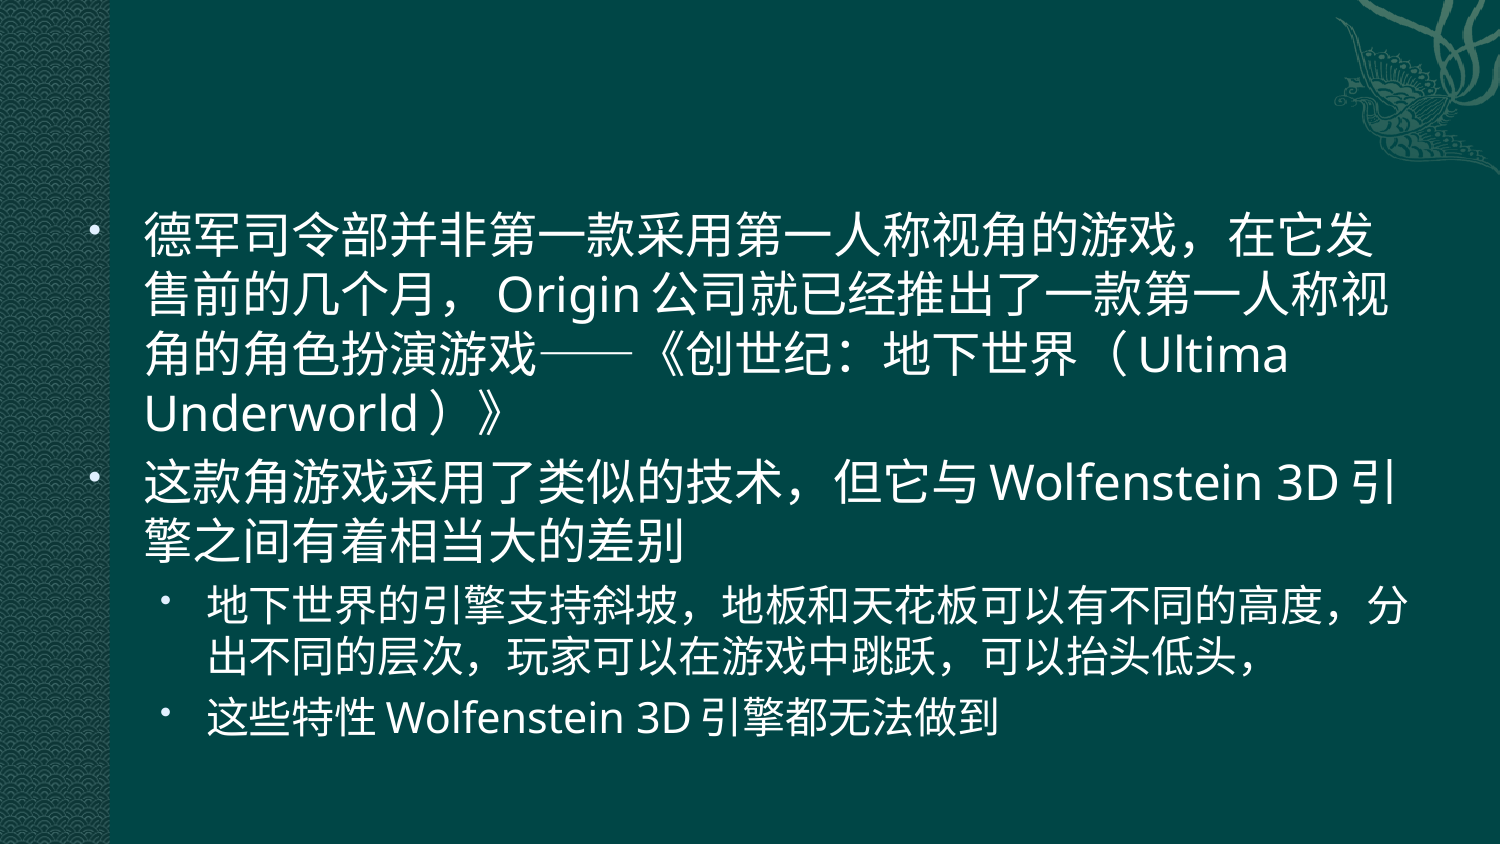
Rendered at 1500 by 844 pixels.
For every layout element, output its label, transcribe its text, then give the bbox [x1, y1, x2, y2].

list 德军司令部并非第一款采用第一人称视角的游戏，在它发售前的几个月，Origin公司就已经推出了一款第一人称视角的角色扮演游戏——《创世纪：地下世界（Ultima Underworld）》 这款角游戏采用了类似的技术，但它与Wolfenstein 3D引擎之间有着相当大的差别 地下世界的引擎支持斜坡，地板和天花板可以有不同的高度，分出不同的层次，玩家可以在游戏中跳跃，可以抬头低头， 这些特性Wolfenstein 3D引擎都无法做到 [75, 196, 1425, 754]
picture [0, 0, 110, 844]
